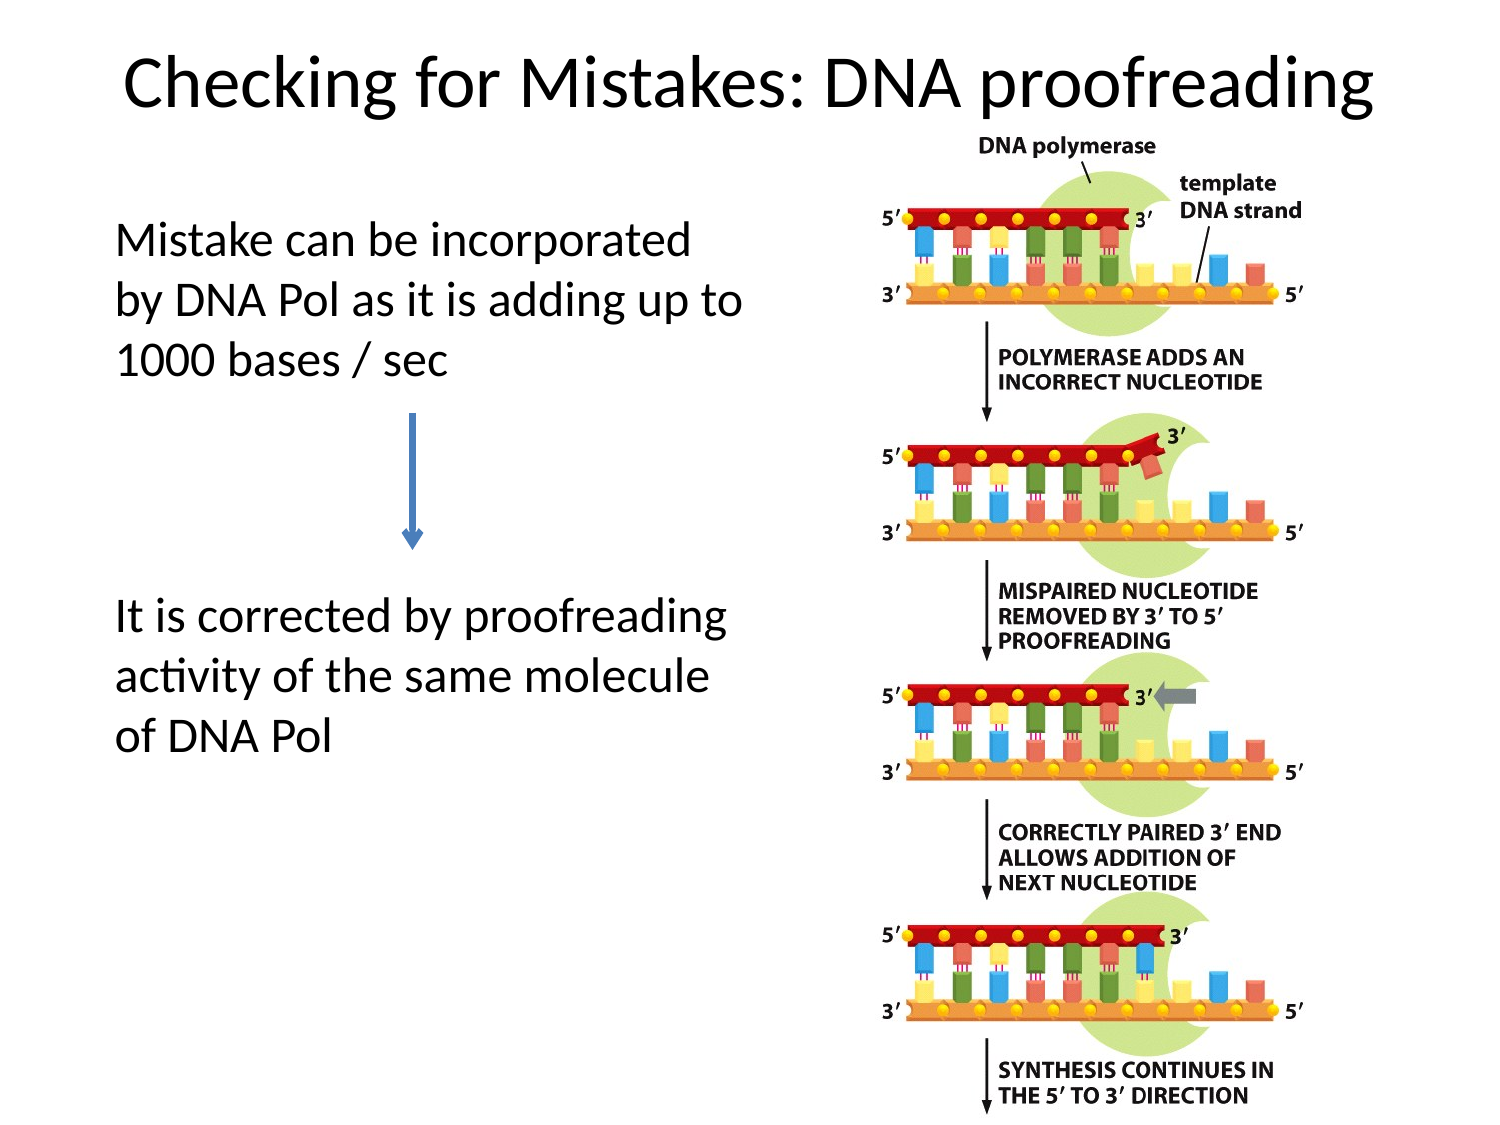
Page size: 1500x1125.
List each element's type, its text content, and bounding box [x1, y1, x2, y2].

text_box Mistake can be incorporated by DNA Pol as it is adding up to 1000 bases / sec [99, 198, 763, 394]
picture [874, 129, 1413, 1125]
text_box It is corrected by proofreading activity of the same molecule of DNA Pol [99, 574, 775, 770]
text_box Checking for Mistakes: DNA proofreading [0, 24, 1500, 130]
